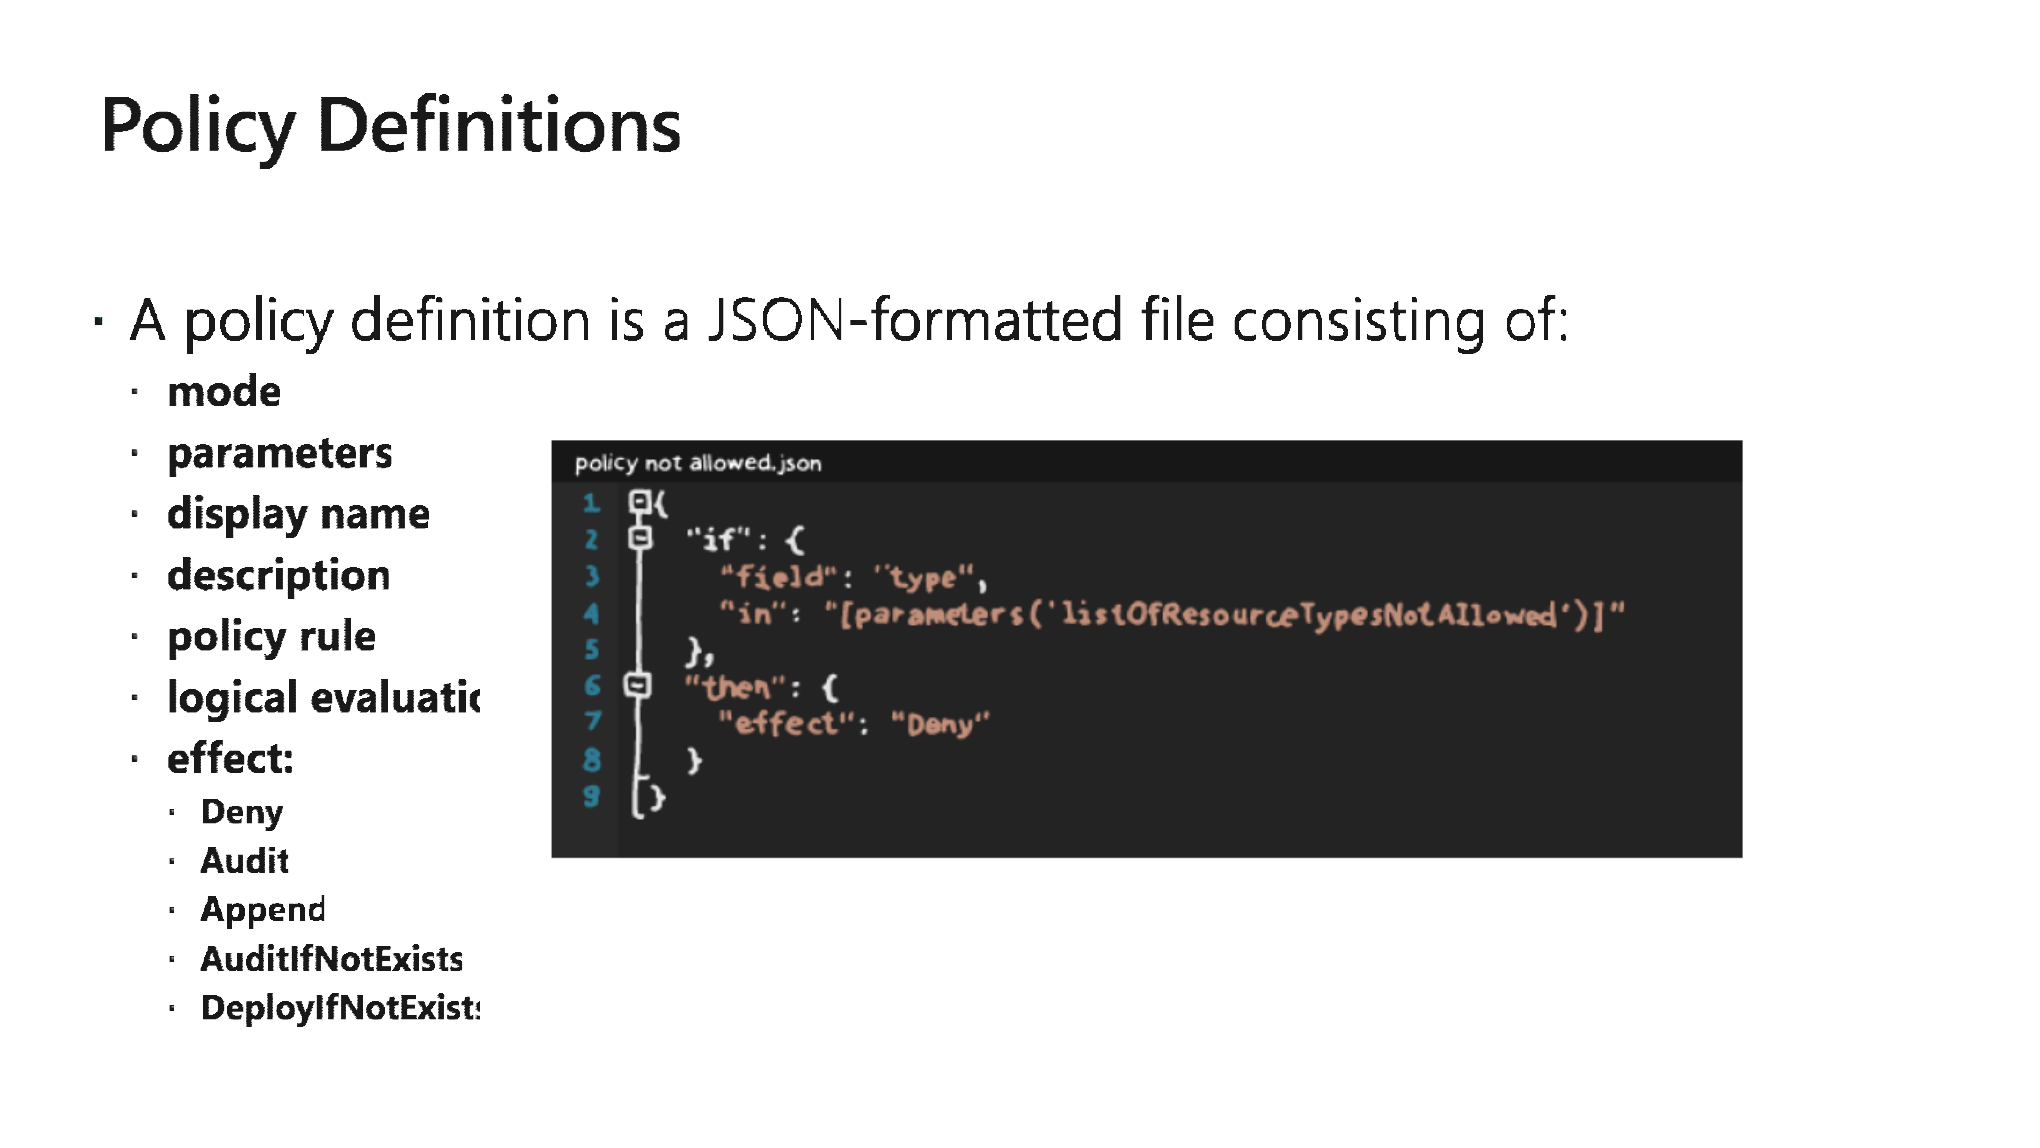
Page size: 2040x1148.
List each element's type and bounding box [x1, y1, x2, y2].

text_box [131, 633, 138, 639]
text_box [200, 847, 289, 873]
text_box [131, 510, 138, 517]
text_box [131, 572, 138, 578]
text_box [871, 295, 1566, 354]
text_box [131, 449, 138, 456]
text_box [105, 93, 680, 169]
text_box [131, 755, 138, 762]
text_box [169, 373, 280, 406]
text_box [168, 740, 292, 773]
text_box [131, 694, 138, 701]
text_box [169, 679, 473, 722]
picture [479, 365, 2029, 1027]
text_box [200, 944, 463, 971]
text_box [131, 388, 138, 395]
text_box [168, 495, 429, 538]
text_box [169, 618, 375, 660]
text_box [129, 295, 842, 354]
text_box [203, 993, 473, 1028]
text_box [200, 895, 325, 929]
text_box [850, 320, 867, 326]
text_box [203, 799, 283, 832]
text_box [94, 317, 103, 325]
text_box [168, 557, 389, 599]
text_box [169, 438, 392, 477]
